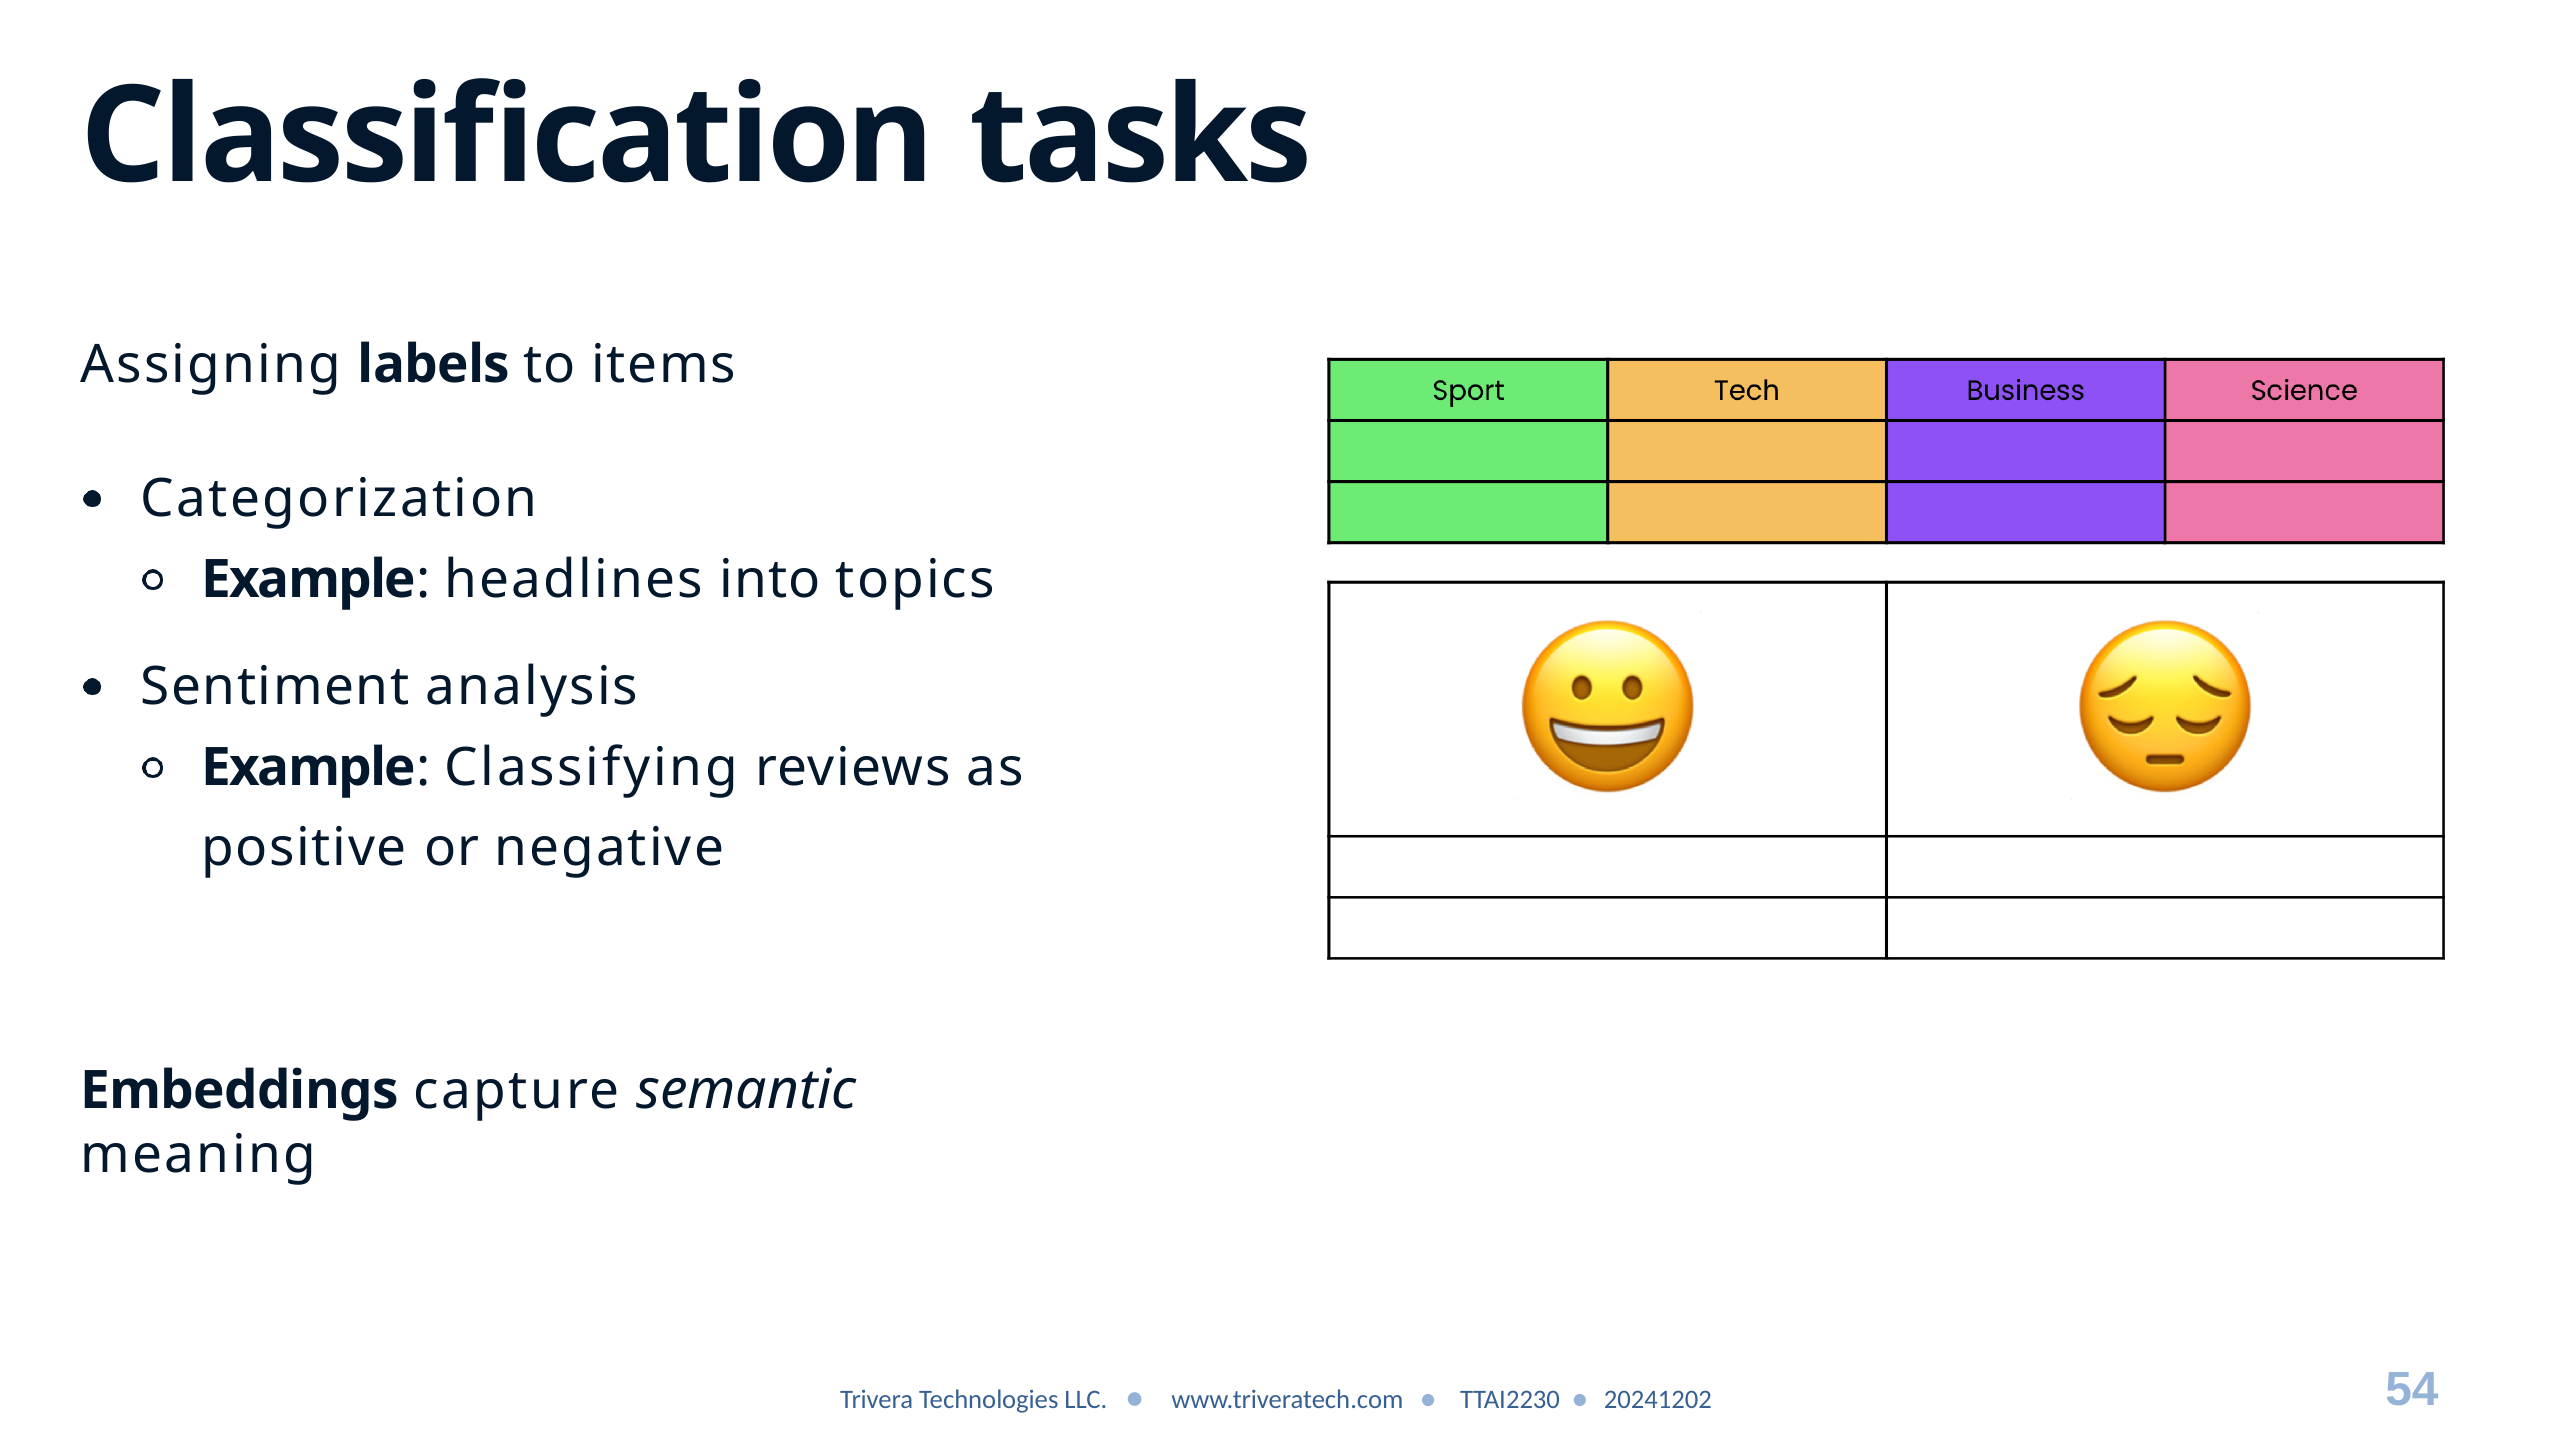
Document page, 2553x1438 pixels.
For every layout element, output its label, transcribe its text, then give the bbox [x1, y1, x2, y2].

title Classification tasks [78, 44, 1751, 288]
picture [142, 756, 164, 778]
text_box Assigning labels to items Categorization Example: headlines into topics Sentiment analysis Example: Classifying reviews as positive or negative [78, 326, 1220, 877]
picture [83, 677, 101, 696]
text_box Embeddings capture semantic meaning [78, 1050, 1092, 1183]
picture [1327, 357, 2446, 961]
picture [142, 568, 164, 590]
picture [83, 489, 101, 508]
